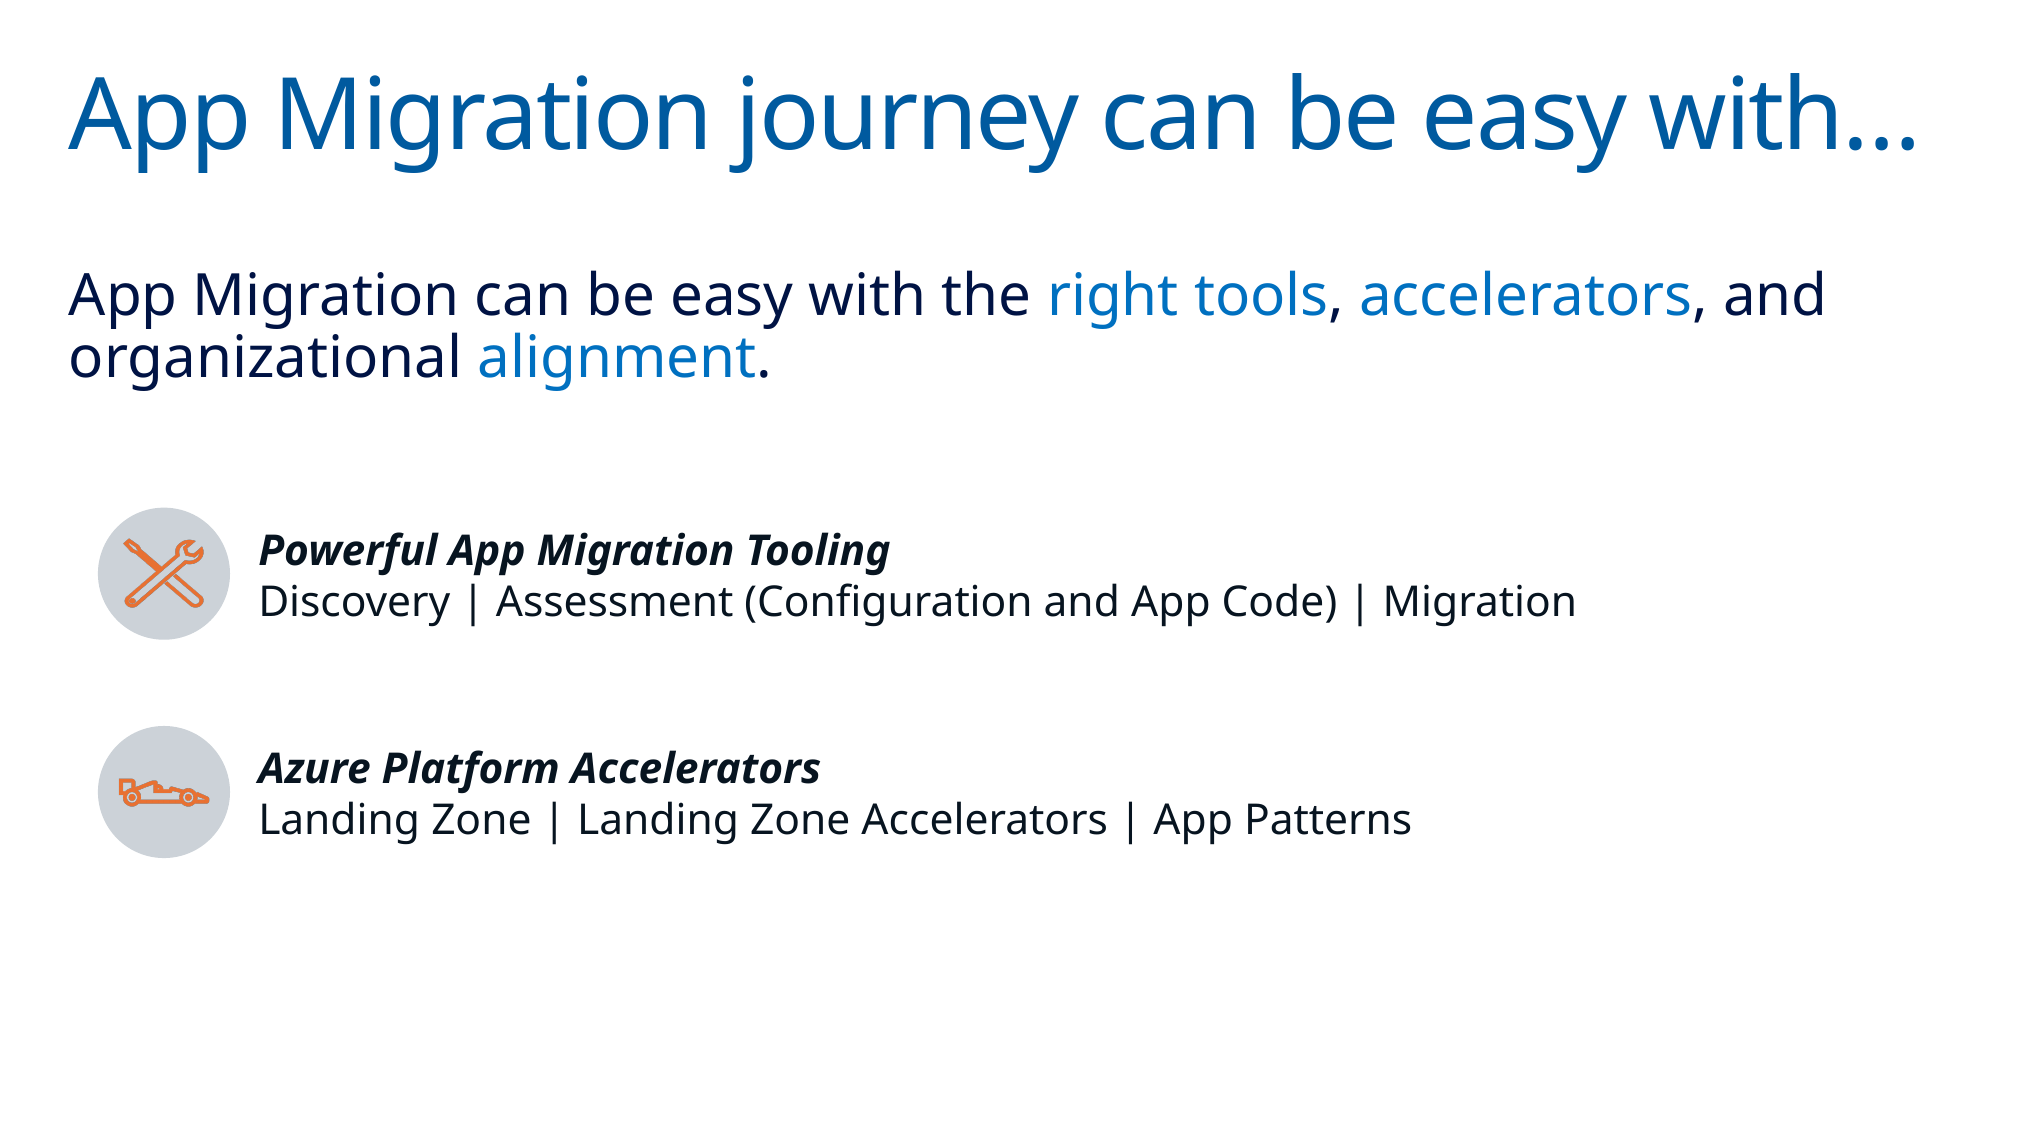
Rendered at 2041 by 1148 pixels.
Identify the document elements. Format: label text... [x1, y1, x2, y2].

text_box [97, 725, 1532, 859]
title App Migration journey can be easy with… [45, 48, 1996, 199]
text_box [97, 507, 1725, 640]
list App Migration can be easy with the right tools, accelerators, and organizational alignment. [45, 249, 1996, 408]
